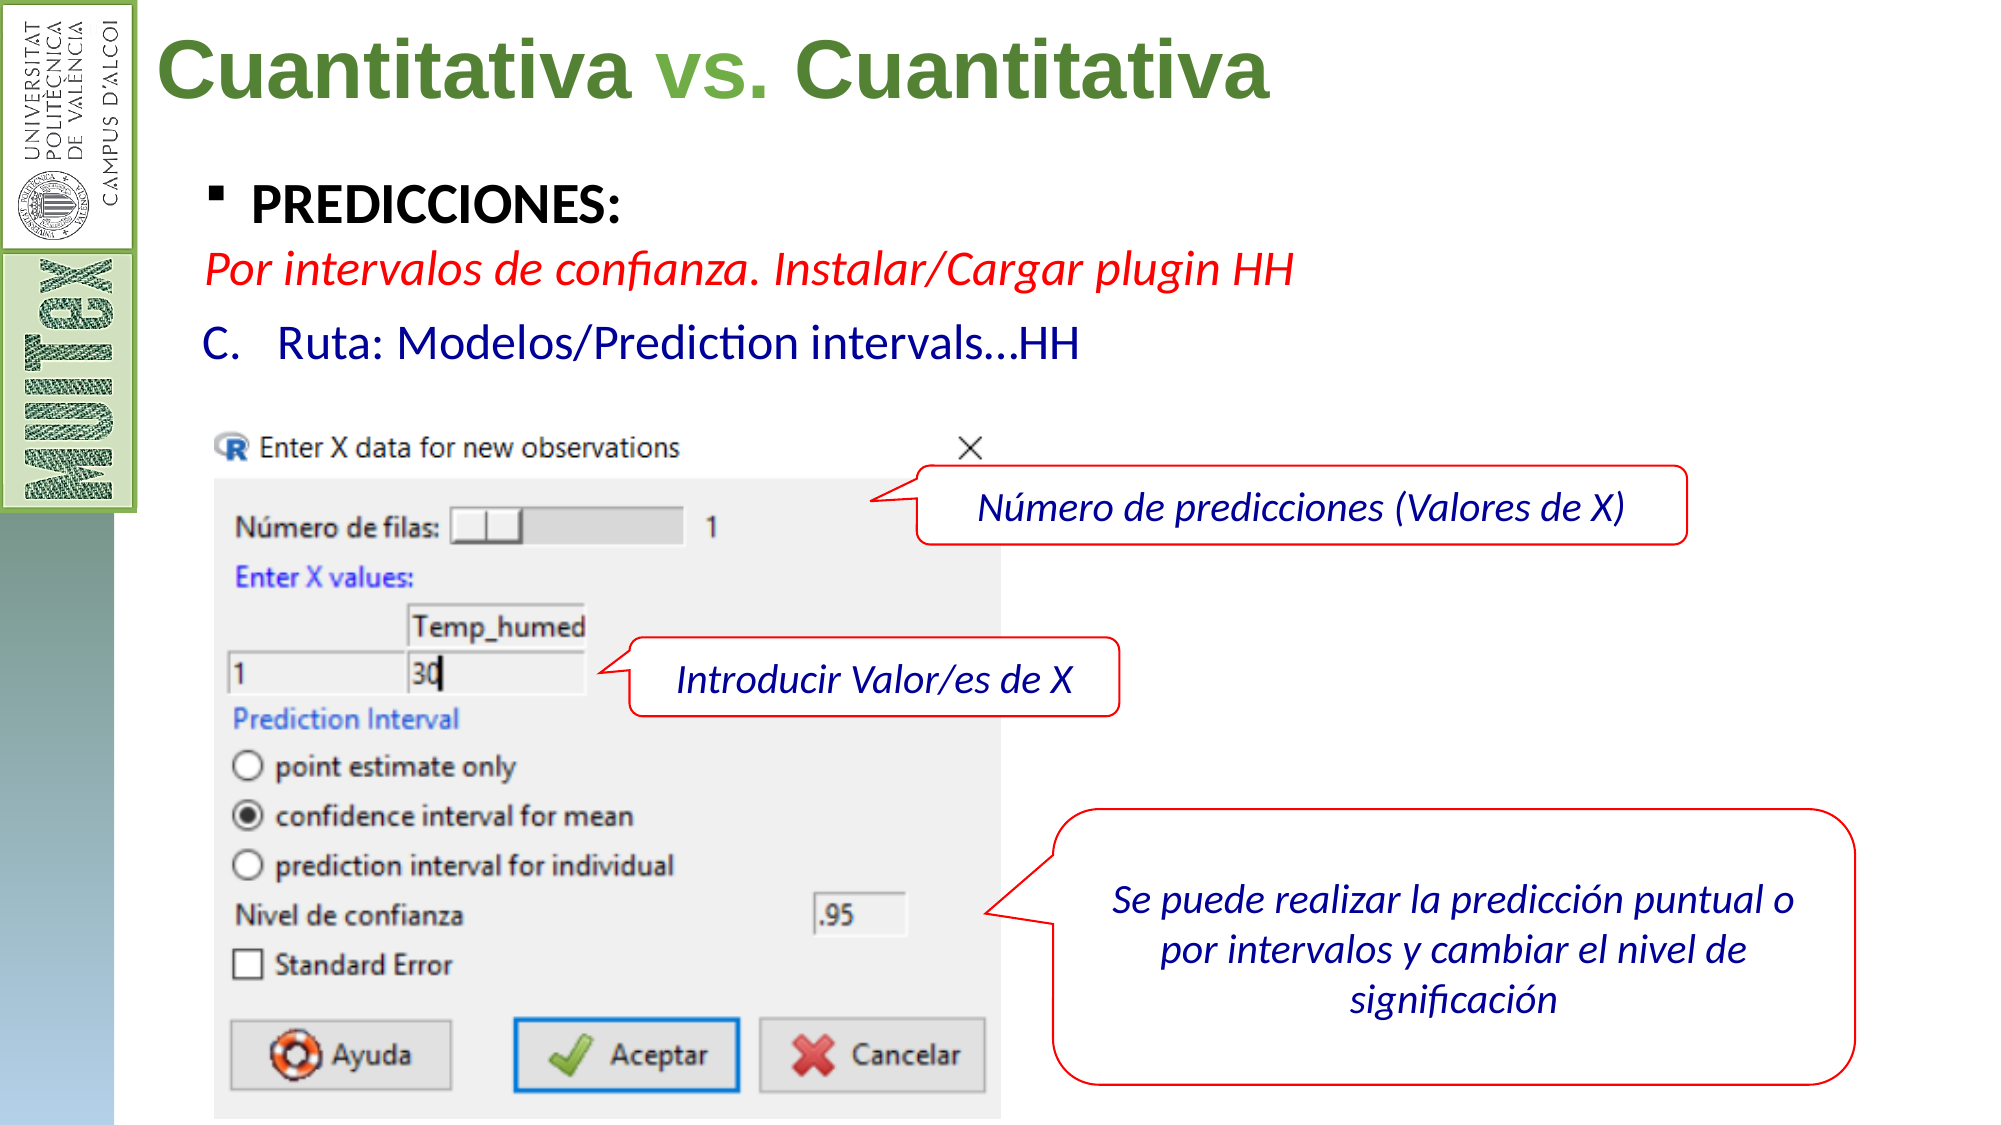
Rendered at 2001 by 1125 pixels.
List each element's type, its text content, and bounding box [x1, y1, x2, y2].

text_box Introducir Valor/es de X [1001, 636, 1121, 718]
text_box Número de predicciones (Valores de X) [1001, 464, 1689, 546]
text_box [0, 525, 115, 1125]
text_box Ruta: Modelos/Prediction intervals…HH [188, 302, 1906, 378]
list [0, 0, 138, 525]
picture [213, 422, 1001, 1119]
text_box Se puede realizar la predicción puntual o por intervalos y cambiar el nivel de significación [1001, 808, 1857, 1086]
text_box PREDICCIONES: Por intervalos de confianza. Instalar/Cargar plugin HH [190, 157, 1908, 523]
title Cuantitativa vs. Cuantitativa [141, 0, 2000, 144]
